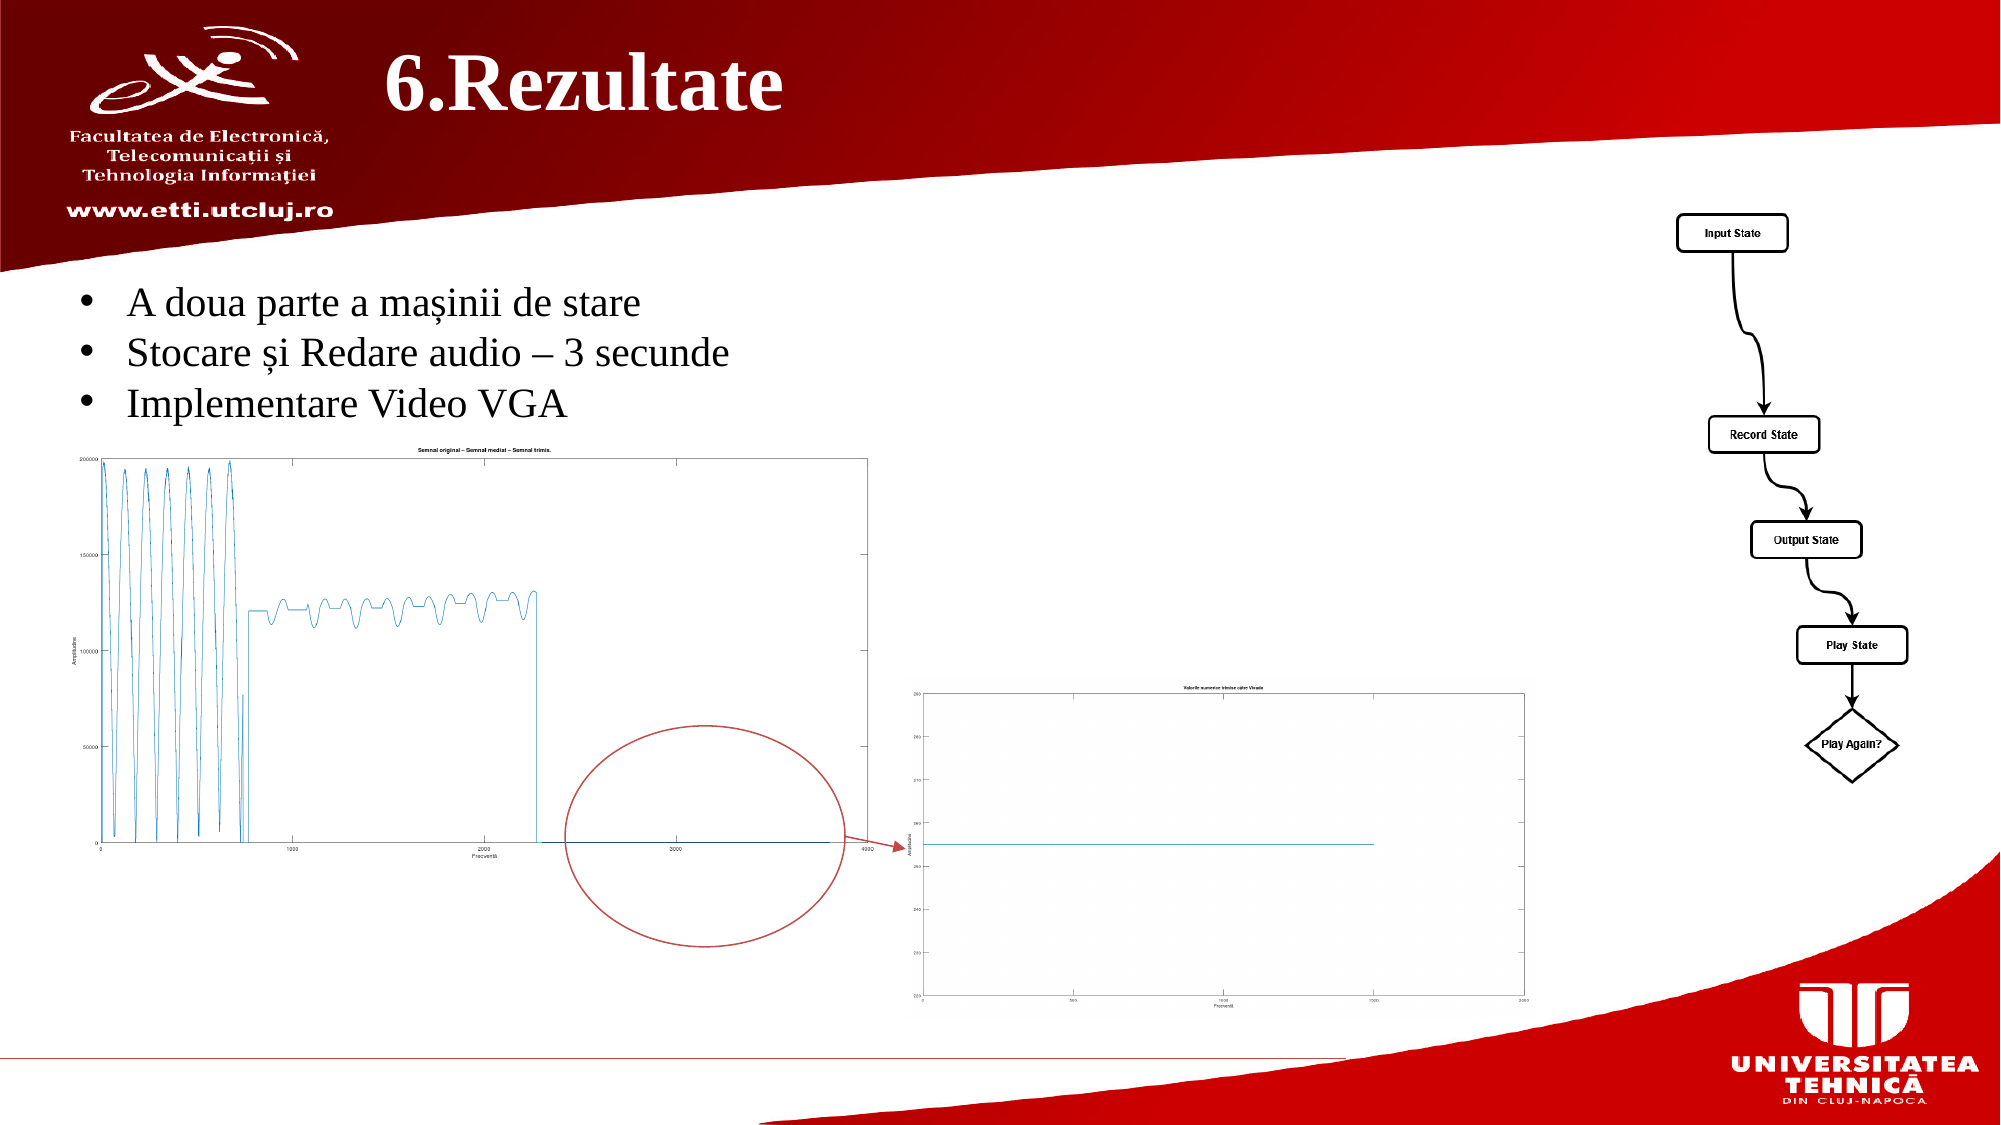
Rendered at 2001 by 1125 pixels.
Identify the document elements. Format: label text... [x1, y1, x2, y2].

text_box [844, 836, 906, 850]
picture [0, 0, 2001, 1125]
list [1676, 212, 1909, 784]
title 6.Rezultate [369, 19, 1945, 135]
text_box [574, 876, 836, 947]
text_box A doua parte a mașinii de stare Stocare și Redare audio – 3 secunde Implementare Video VGA [64, 267, 938, 433]
